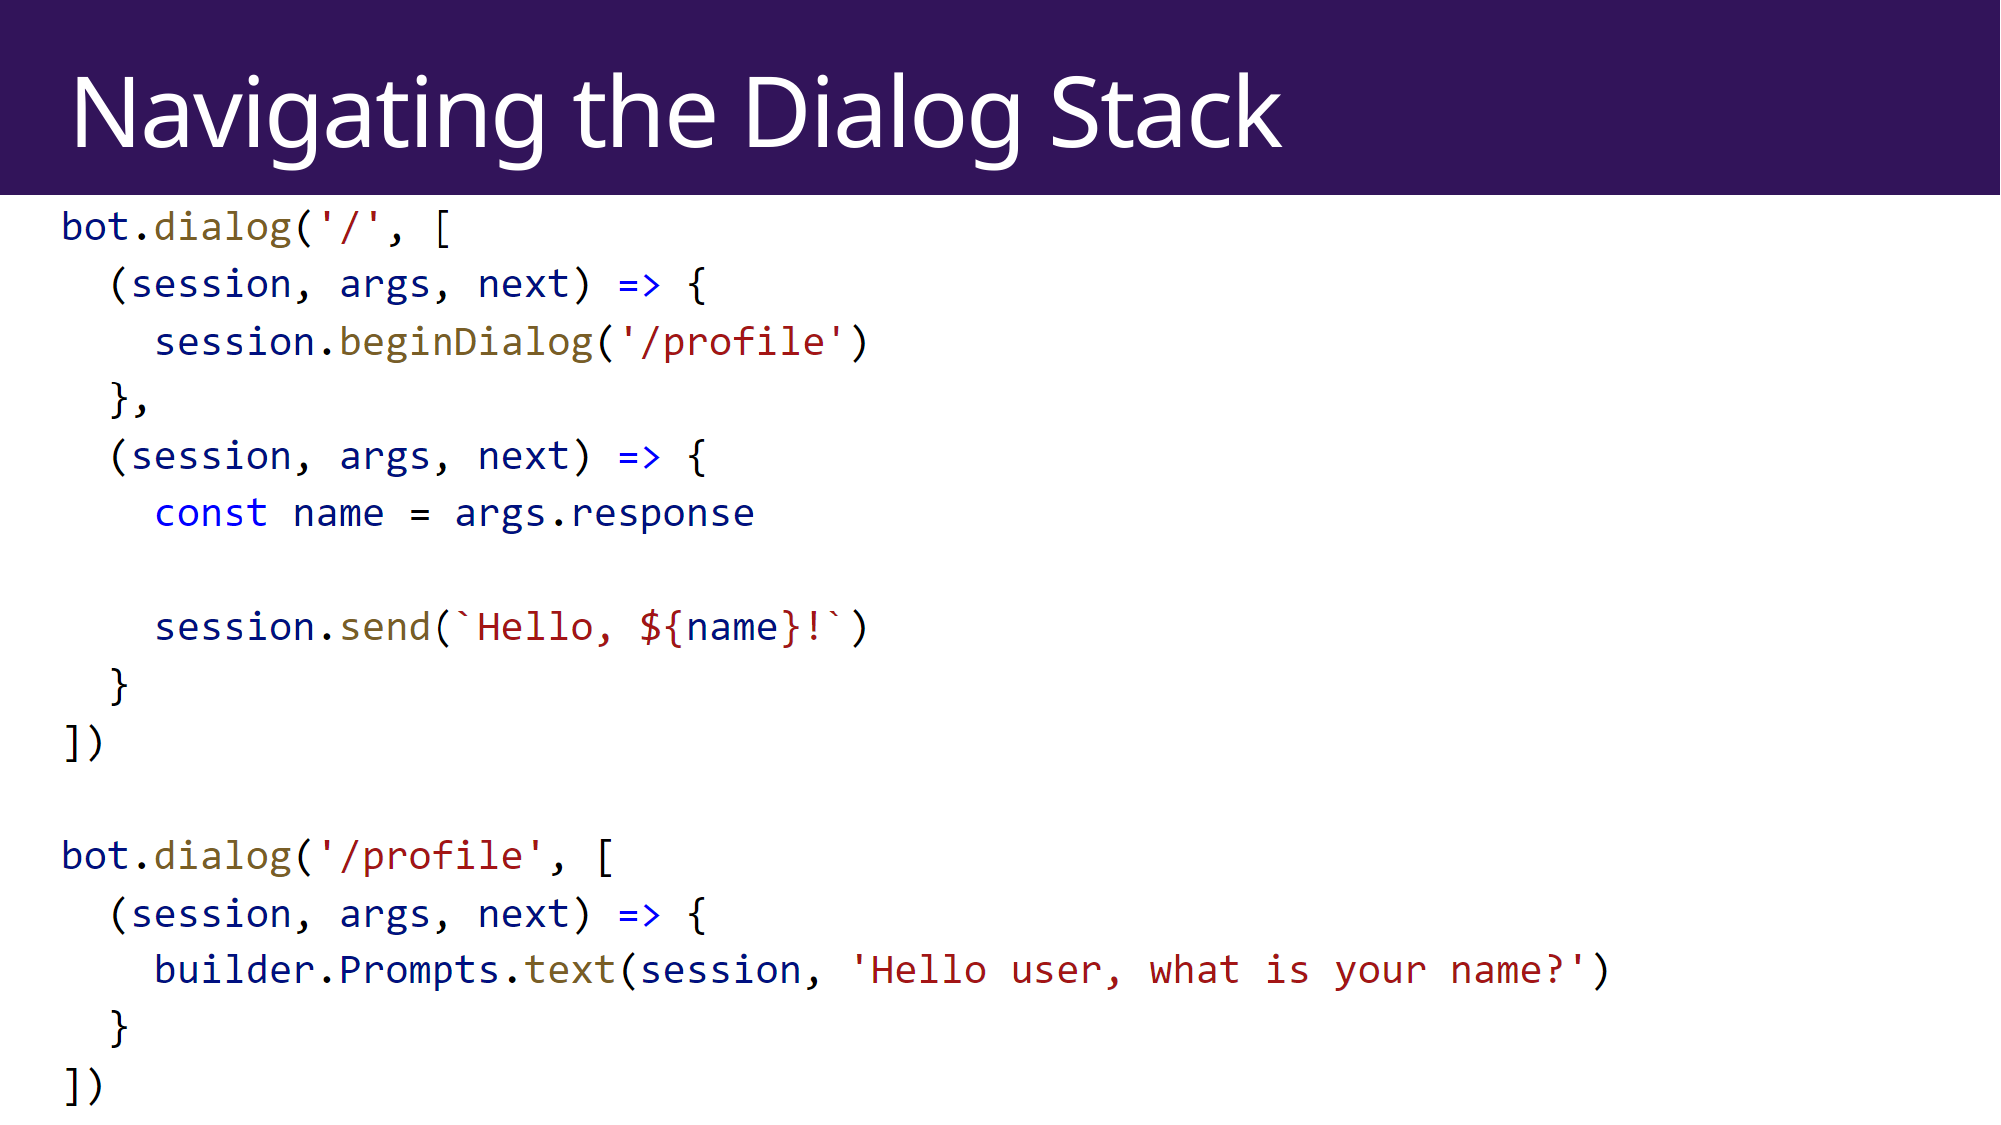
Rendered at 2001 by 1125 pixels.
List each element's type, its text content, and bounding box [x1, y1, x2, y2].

title Navigating the Dialog Stack [44, 47, 1957, 196]
picture [43, 197, 1626, 1125]
